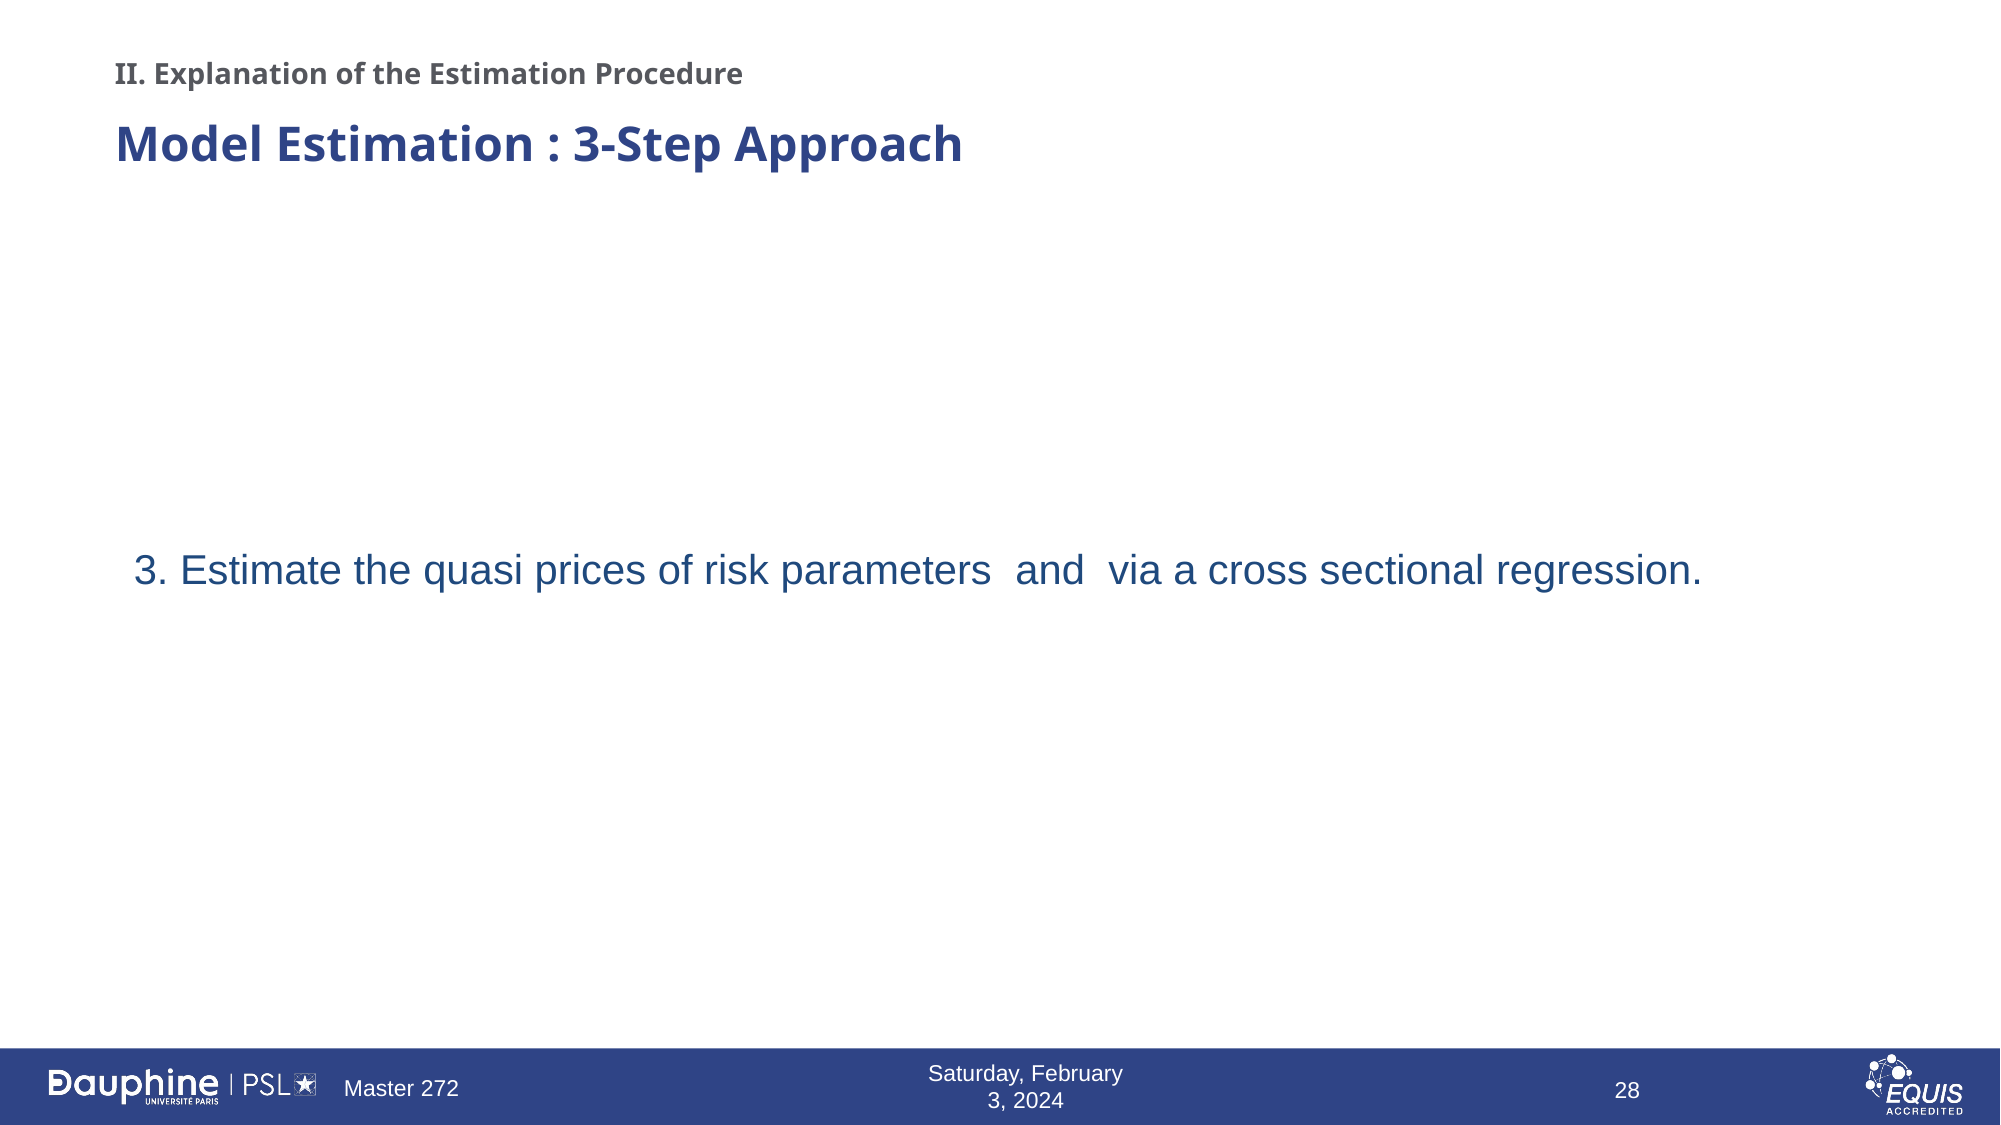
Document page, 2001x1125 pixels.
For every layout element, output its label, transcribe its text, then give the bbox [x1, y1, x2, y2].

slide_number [907, 1055, 1145, 1116]
footer Master 272 [328, 1057, 864, 1118]
slide_number 28 [1599, 1068, 1857, 1104]
list II. Explanation of the Estimation Procedure [99, 47, 1709, 104]
picture [43, 1063, 321, 1110]
title Model Estimation : 3-Step Approach [99, 103, 1900, 182]
